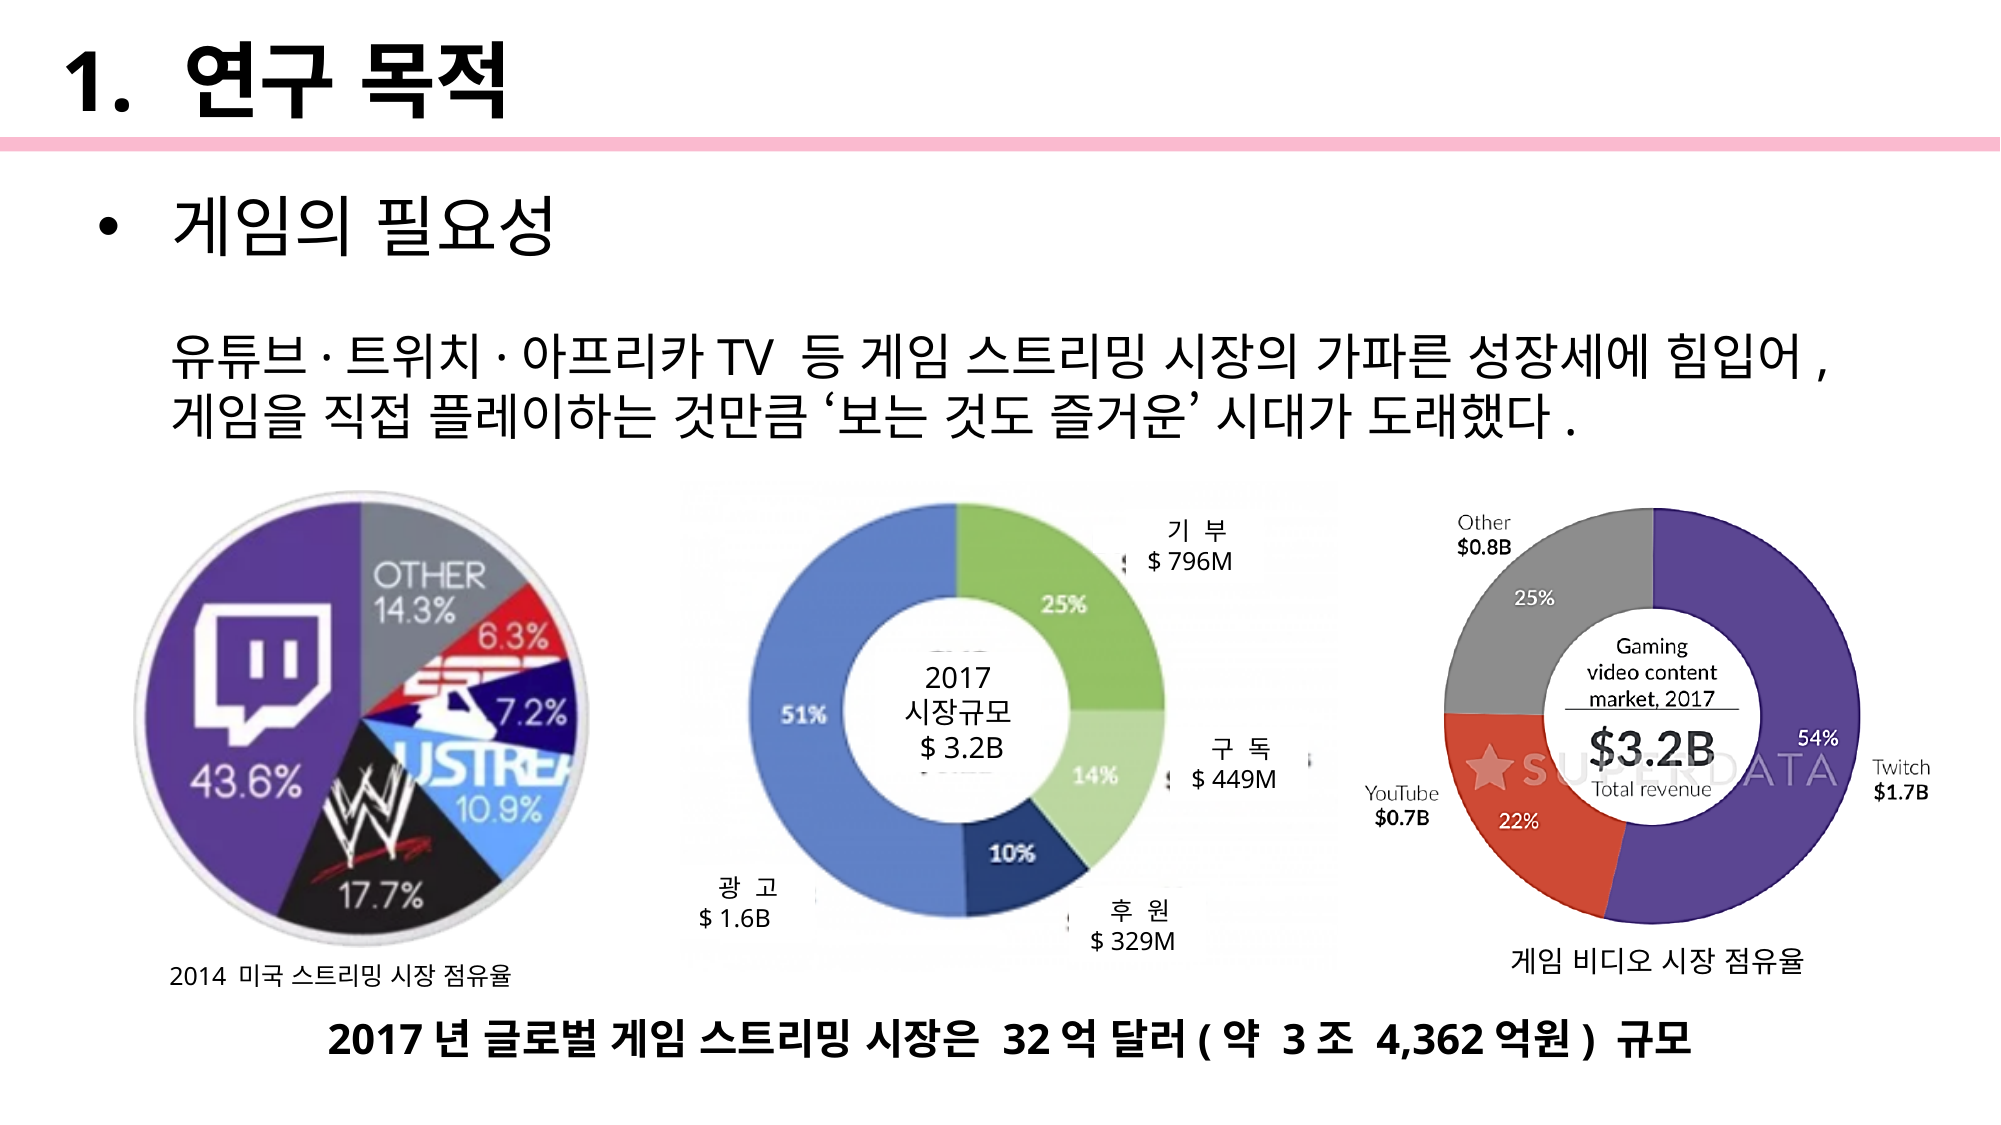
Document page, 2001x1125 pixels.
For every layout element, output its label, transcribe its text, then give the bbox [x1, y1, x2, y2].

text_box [672, 481, 1341, 972]
text_box 게임 비디오 시장 점유율 [1495, 967, 1821, 986]
text_box 2014 미국 스트리밍 시장 점유율 [154, 953, 568, 998]
text_box 연구 목적 [46, 21, 528, 136]
text_box 2017년 글로벌 게임 스트리밍 시장은 32억 달러(약 3조 4,362억원) 규모 [312, 1005, 1709, 1070]
text_box 유튜브·트위치·아프리카TV 등 게임 스트리밍 시장의 가파른 성장세에 힘입어, 게임을 직접 플레이하는 것만큼 ‘보는 것도 즐거운’ 시대가 도래했다. [155, 318, 1845, 454]
picture [1338, 481, 1976, 967]
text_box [133, 490, 590, 948]
text_box 게임의 필요성 [82, 177, 575, 273]
text_box [0, 137, 2000, 152]
